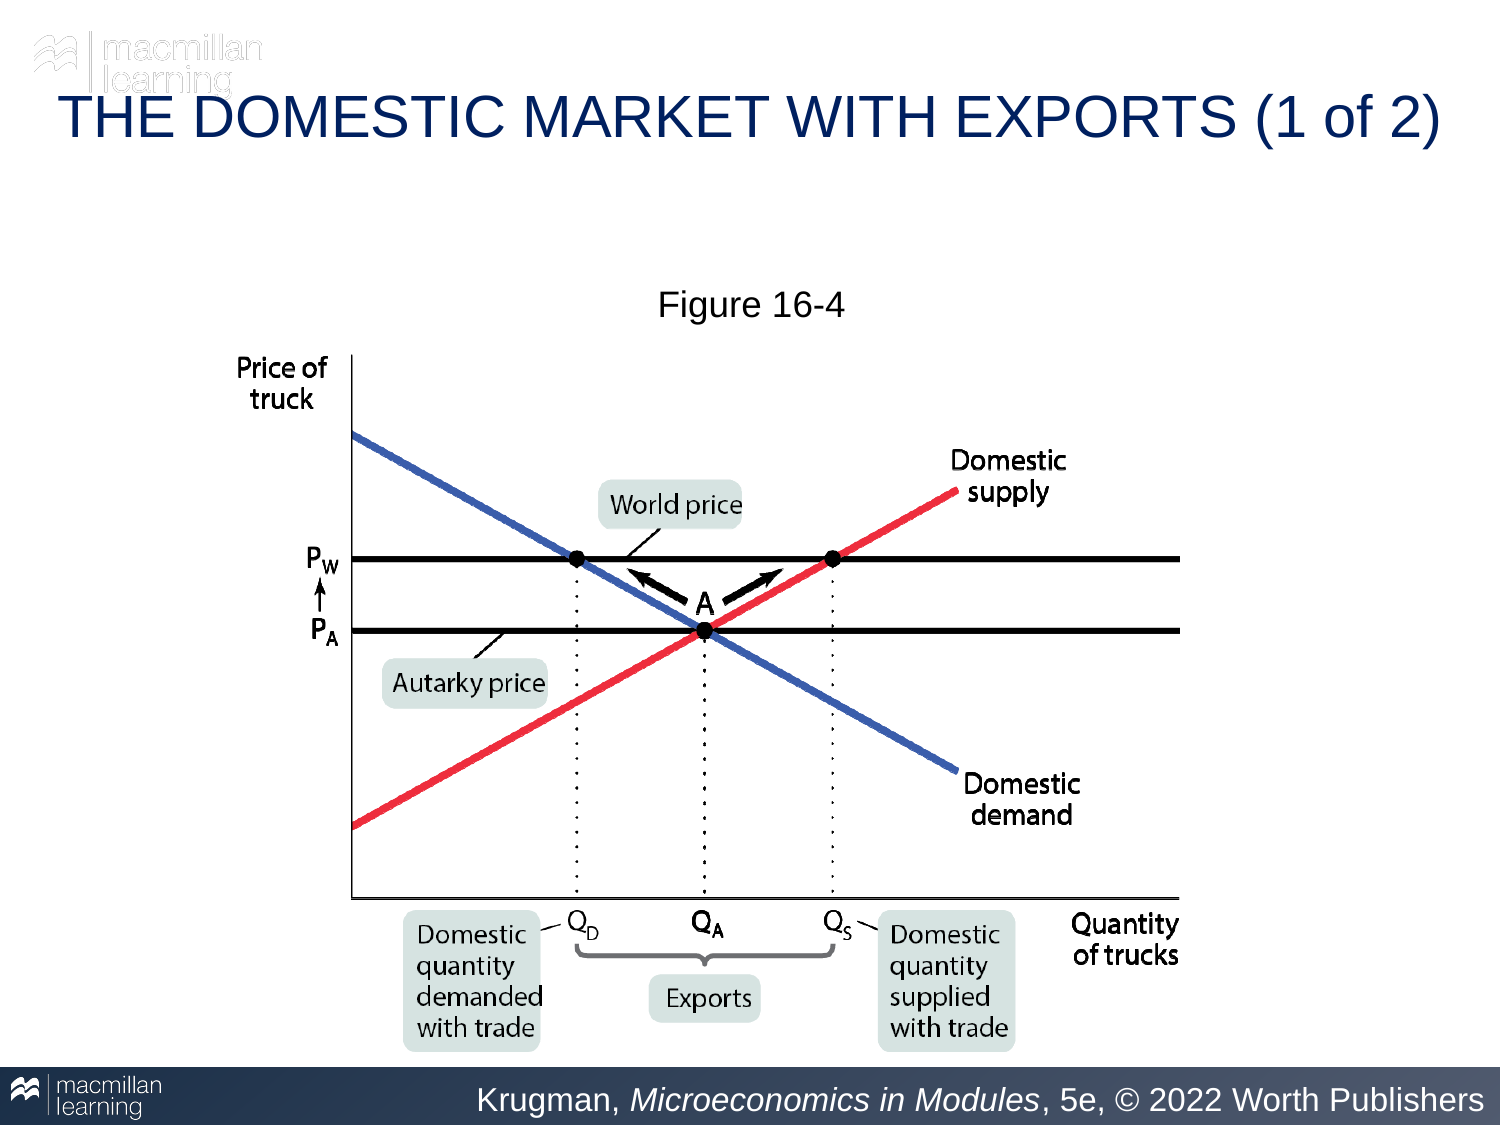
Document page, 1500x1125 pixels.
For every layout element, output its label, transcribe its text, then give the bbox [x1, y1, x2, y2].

picture [34, 31, 262, 54]
picture [235, 352, 1180, 1053]
title THE DOMESTIC MARKET WITH EXPORTS (1 of 2) [0, 54, 1500, 173]
text_box Figure 16-4 [642, 273, 861, 333]
picture [11, 1074, 161, 1120]
